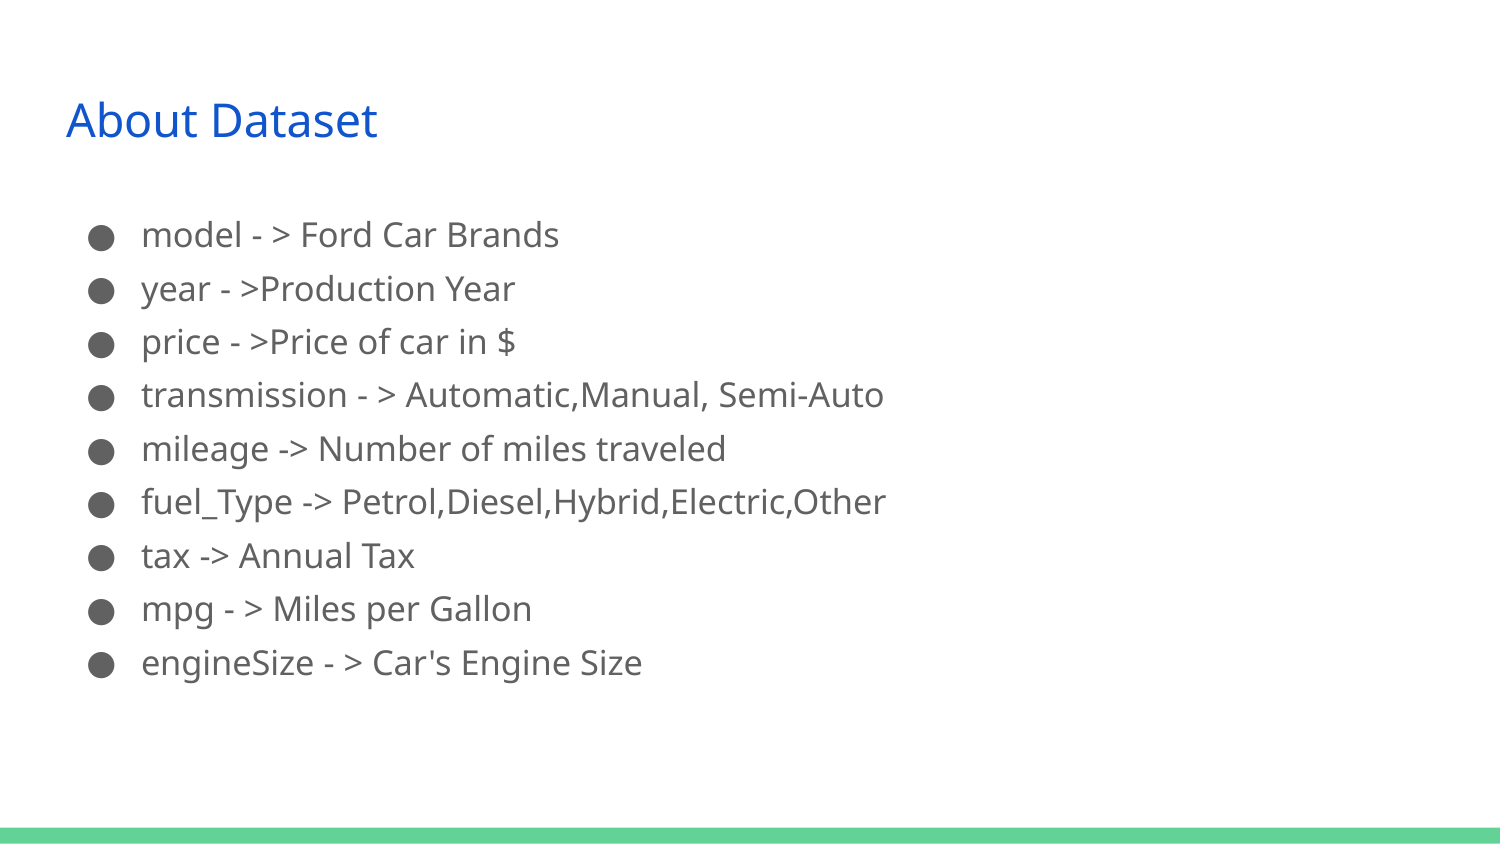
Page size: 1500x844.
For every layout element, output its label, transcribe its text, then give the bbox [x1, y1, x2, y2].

title About Dataset [51, 72, 1449, 167]
list model - > Ford Car Brands year - >Production Year price - >Price of car in $ transmission - > Automatic,Manual, Semi-Auto mileage -> Number of miles traveled fuel_Type -> Petrol,Diesel,Hybrid,Electric,Other tax -> Annual Tax mpg - > Miles per Gallon engineSize - > Car's Engine Size [51, 189, 1449, 750]
